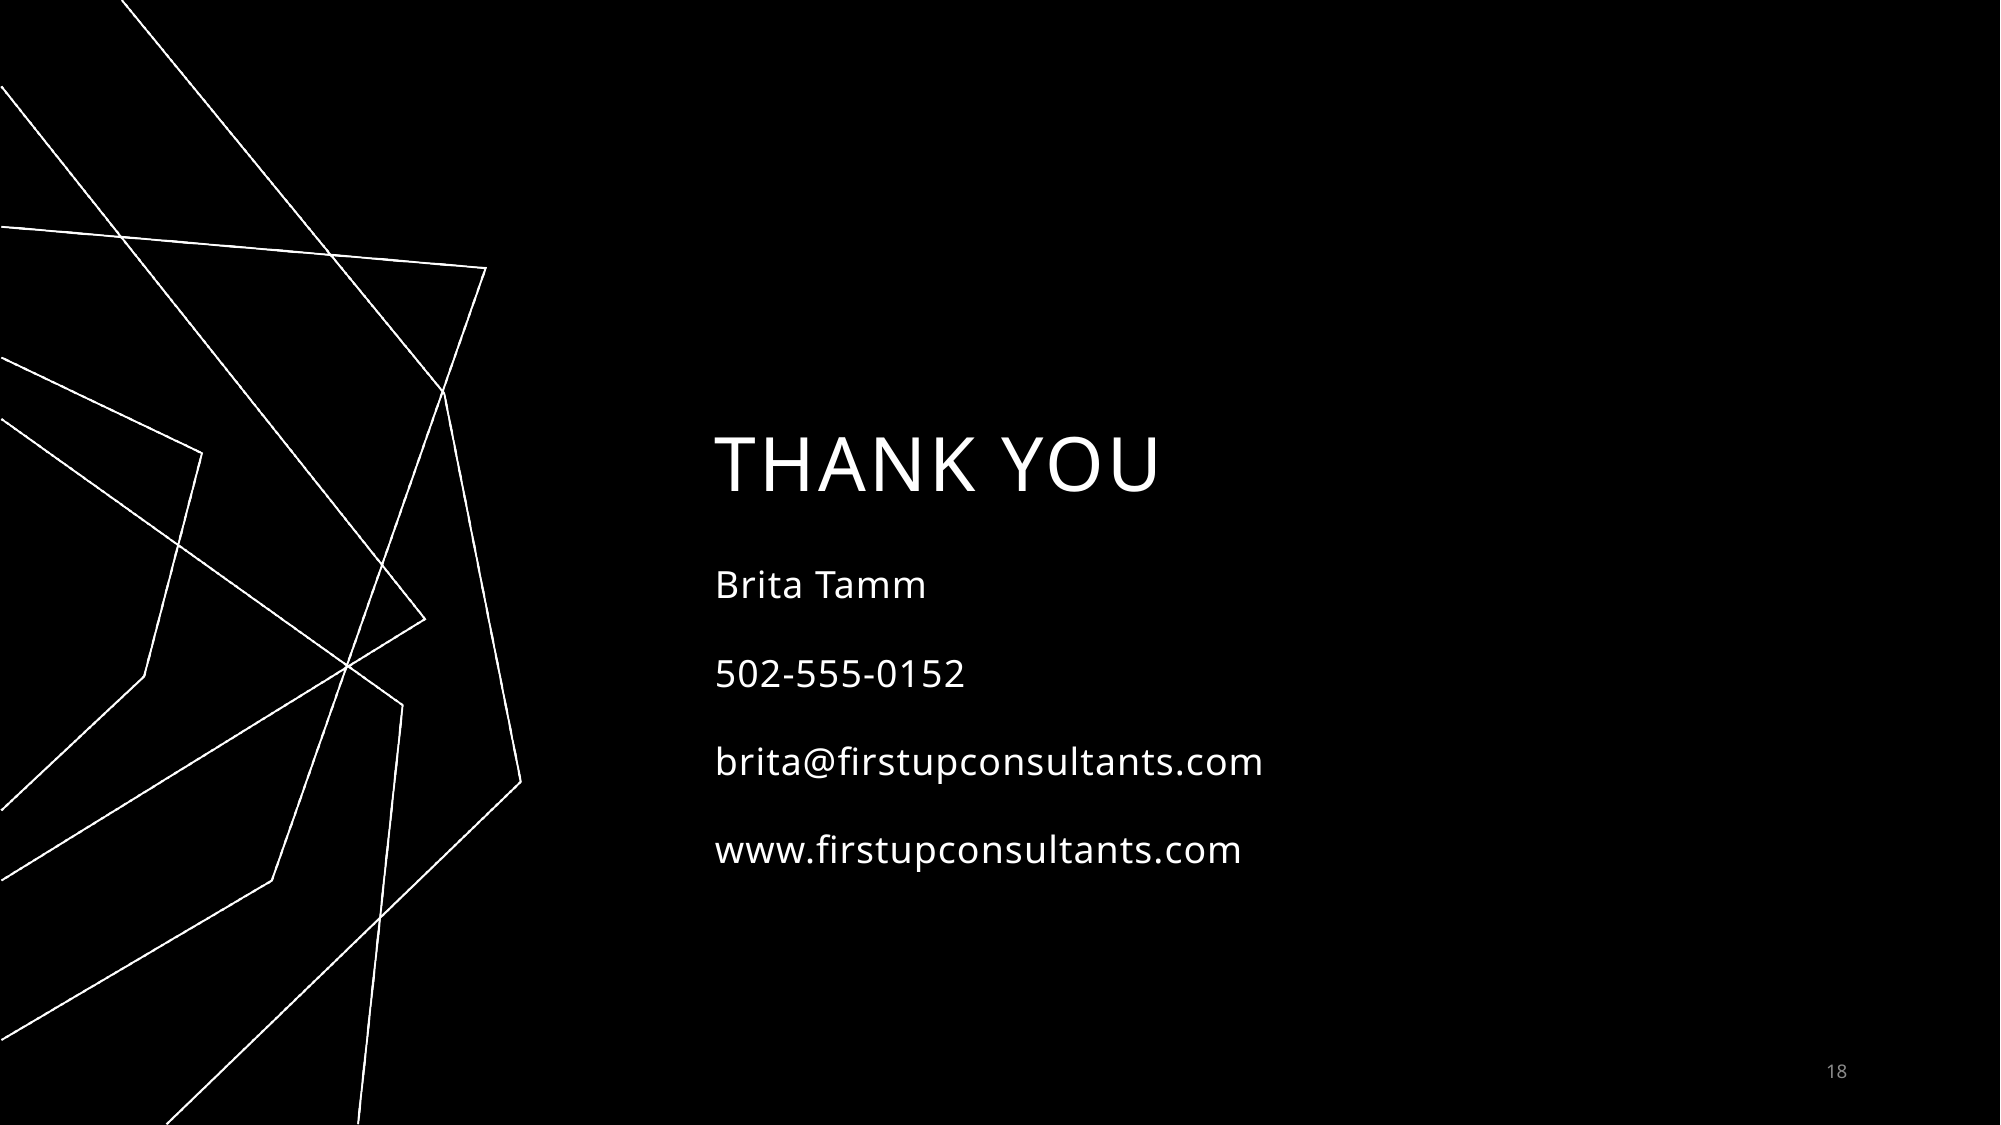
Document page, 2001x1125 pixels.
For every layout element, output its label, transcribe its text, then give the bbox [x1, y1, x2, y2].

subtitle Brita Tamm 502-555-0152 brita@firstupconsultants.com www.firstupconsultants.com [699, 531, 1386, 999]
slide_number 18 [1571, 1042, 1863, 1103]
picture [0, 0, 522, 1125]
title THANK YOU [699, 265, 1386, 516]
